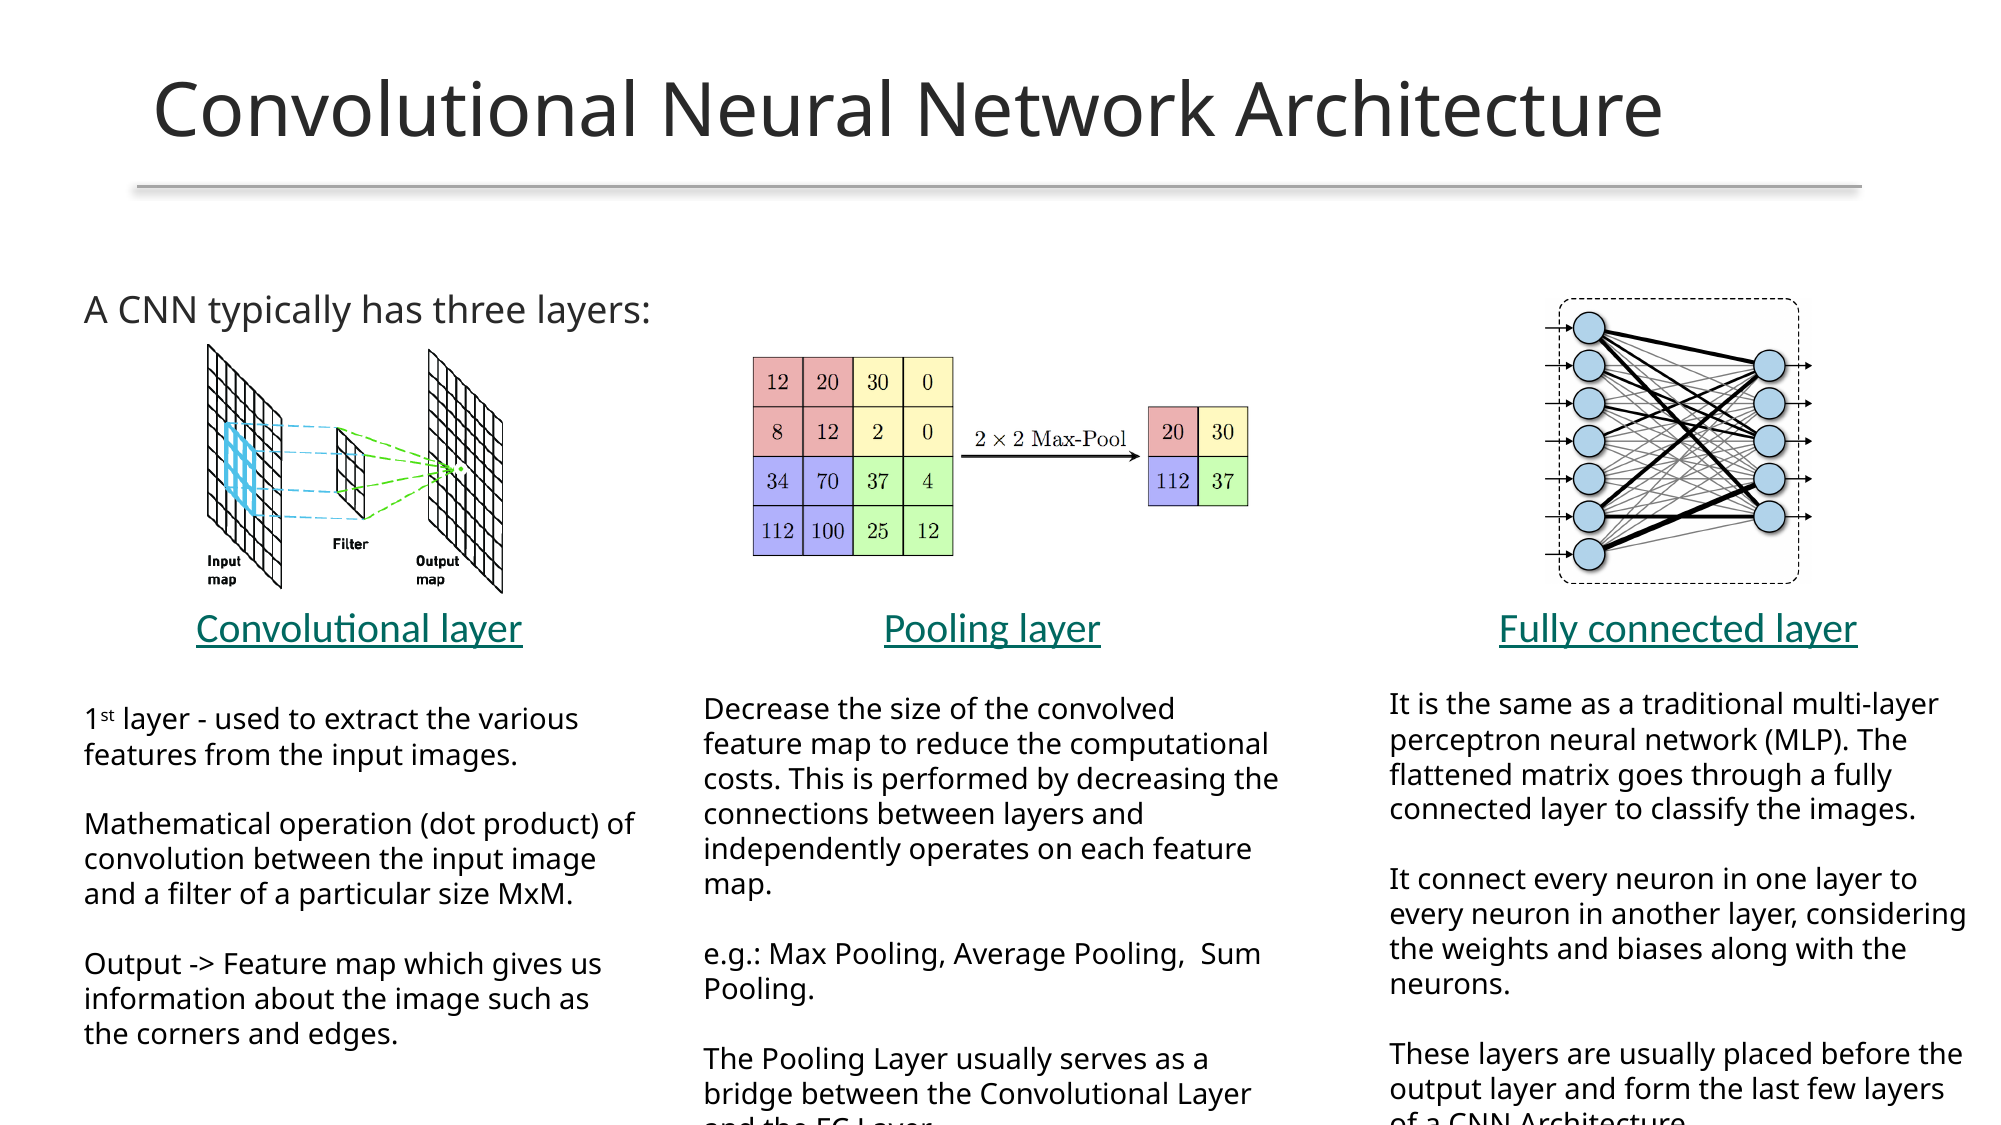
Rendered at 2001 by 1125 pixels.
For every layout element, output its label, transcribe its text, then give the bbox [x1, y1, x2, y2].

text_box Convolutional layer 1st layer - used to extract the various features from the input images. Mathematical operation (dot product) of convolution between the input image and a filter of a particular size MxM. Output -> Feature map which gives us information about the image such as the corners and edges. [69, 593, 650, 1098]
picture [207, 344, 503, 594]
picture [1545, 298, 1812, 584]
text_box Fully connected layer It is the same as a traditional multi-layer perceptron neural network (MLP). The flattened matrix goes through a fully connected layer to classify the images. It connect every neuron in one layer to every neuron in another layer, considering the weights and biases along with the neurons. These layers are usually placed before the output layer and form the last few layers of a CNN Architecture. [1374, 593, 1983, 1125]
text_box A CNN typically has three layers: [69, 278, 1070, 339]
picture [745, 349, 1255, 563]
text_box Pooling layer Decrease the size of the convolved feature map to reduce the computational costs. This is performed by decreasing the connections between layers and independently operates on each feature map. e.g.: Max Pooling, Average Pooling, Sum Pooling. The Pooling Layer usually serves as a bridge between the Convolutional Layer and the FC Layer [688, 593, 1297, 1125]
title Convolutional Neural Network Architecture [137, 3, 1863, 221]
